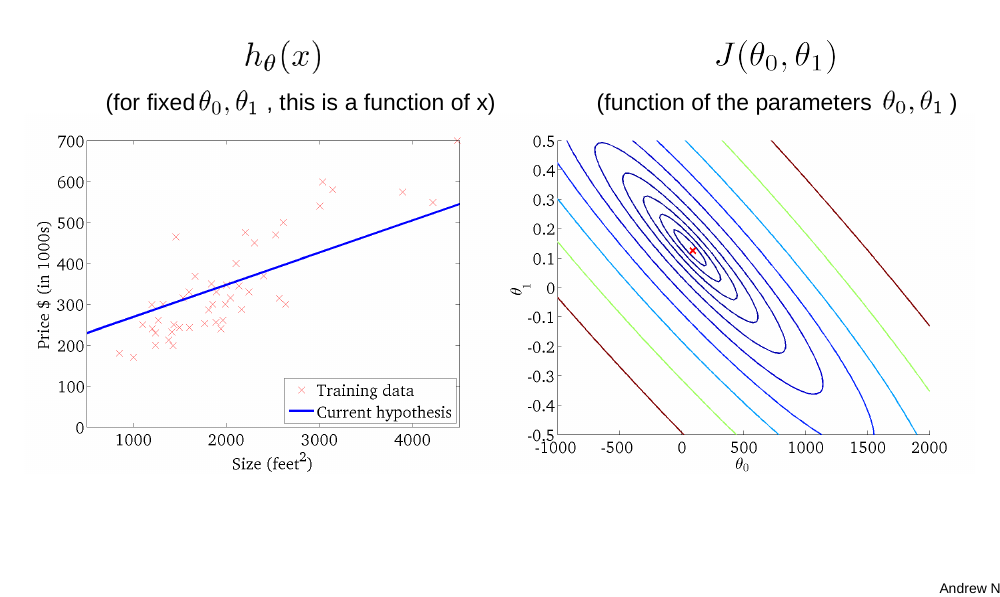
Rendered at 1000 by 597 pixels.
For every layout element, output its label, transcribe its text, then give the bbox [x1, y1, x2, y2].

picture [24, 89, 976, 474]
picture [716, 39, 835, 74]
text_box (for fixed , this is a function of x) [90, 80, 512, 111]
text_box (function of the parameters ) [581, 80, 973, 111]
picture [245, 39, 320, 74]
